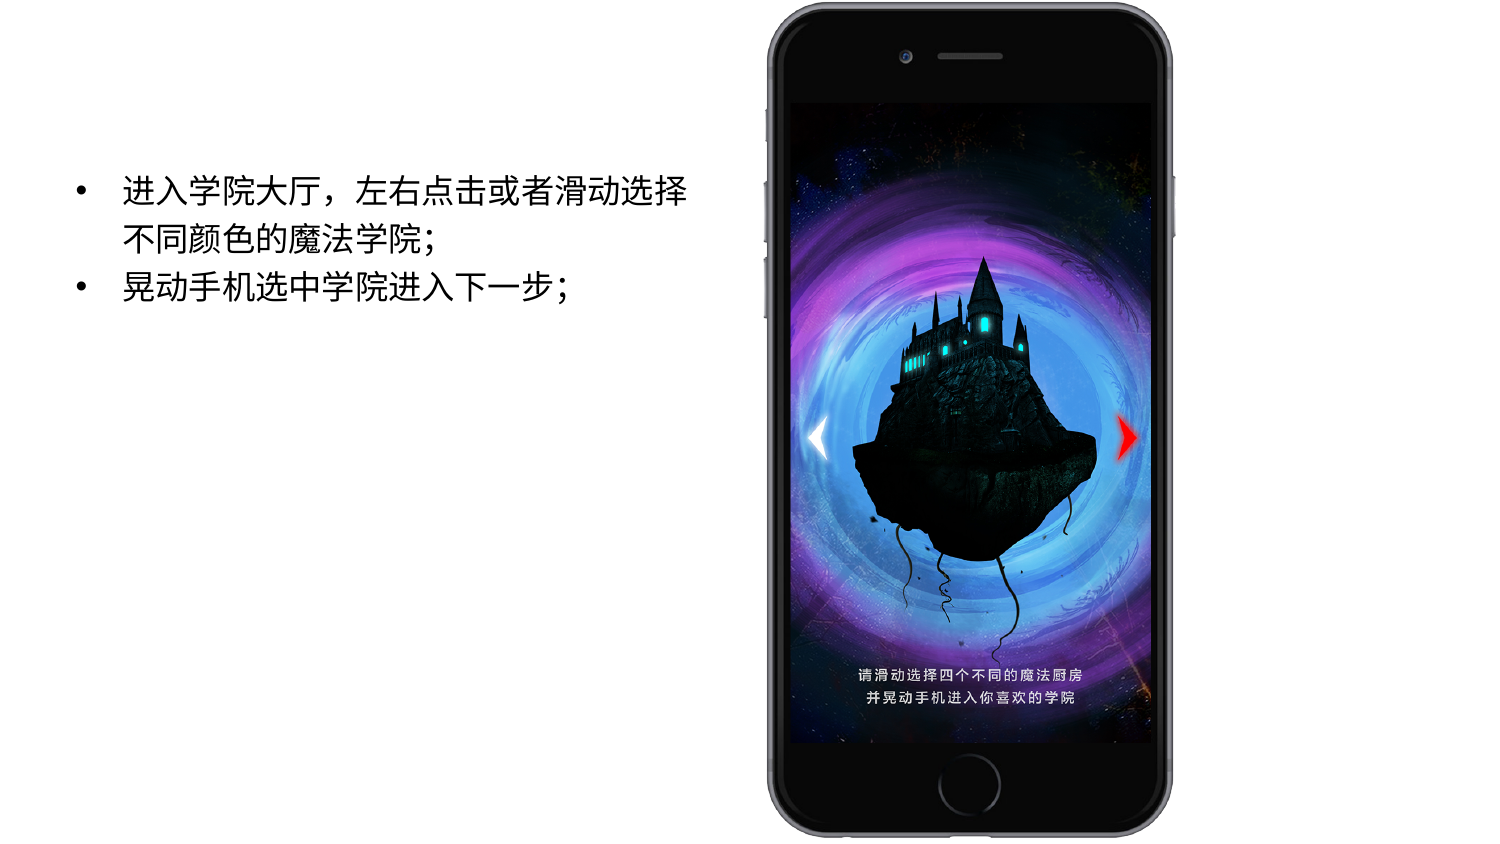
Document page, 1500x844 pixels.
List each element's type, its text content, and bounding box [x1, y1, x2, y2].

picture [756, 0, 1181, 844]
text_box 进入学院大厅，左右点击或者滑动选择不同颜色的魔法学院； 晃动手机选中学院进入下一步； [60, 154, 721, 410]
